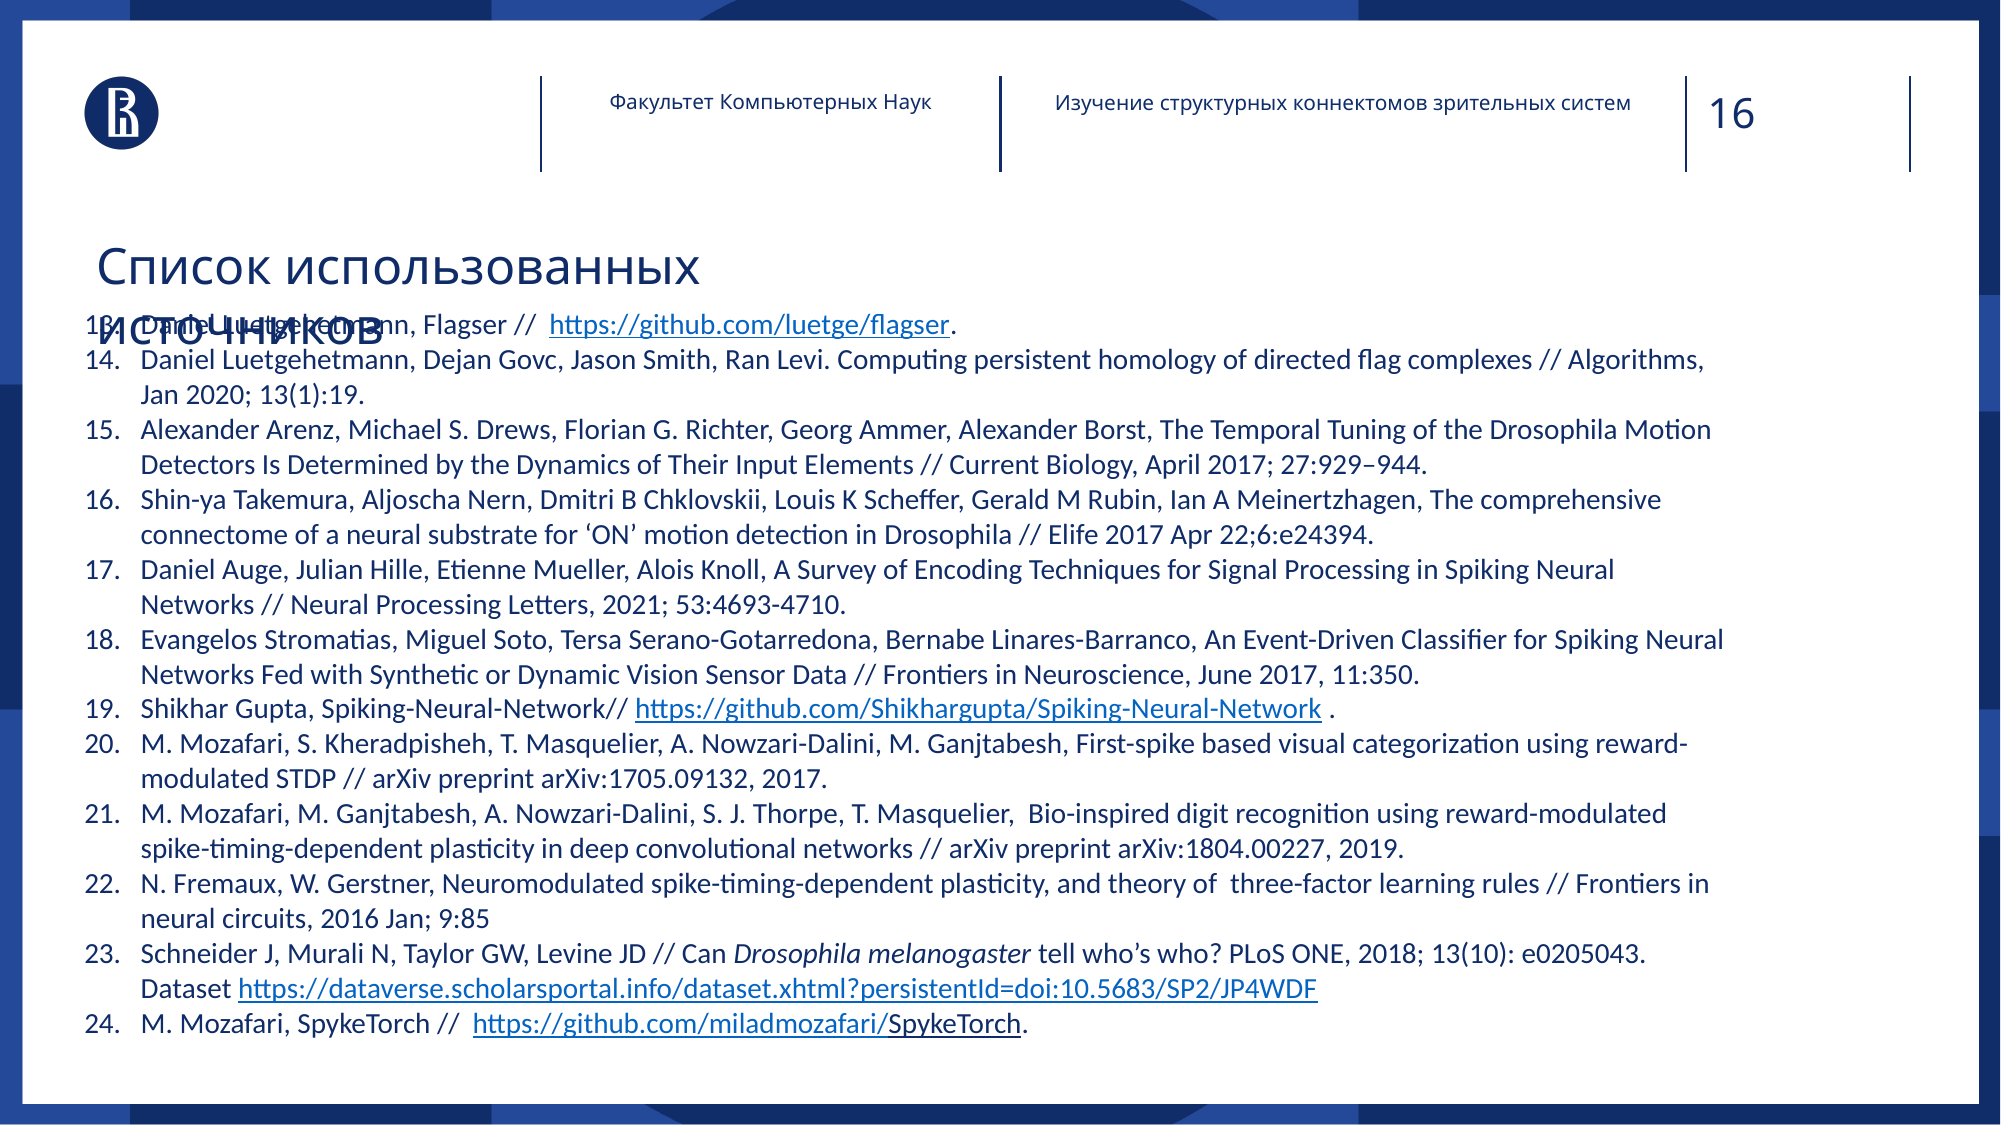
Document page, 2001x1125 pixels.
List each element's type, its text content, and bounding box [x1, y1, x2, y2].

title Список использованных источников [96, 234, 957, 297]
text_box Daniel Luetgehetmann, Flagser // https://github.com/luetge/flagser. Daniel Luetgehetmann, Dejan Govc, Jason Smith, Ran Levi. Computing persistent homology of directed flag complexes // Algorithms, Jan 2020; 13(1):19. Alexander Arenz, Michael S. Drews, Florian G. Richter, Georg Ammer, Alexander Borst, The Temporal Tuning of the Drosophila Motion Detectors Is Determined by the Dynamics of Their Input Elements // Current Biology, April 2017; 27:929–944. Shin-ya Takemura, Aljoscha Nern, Dmitri B Chklovskii, Louis K Scheffer, Gerald M Rubin, Ian A Meinertzhagen, The comprehensive connectome of a neural substrate for ‘ON’ motion detection in Drosophila // Elife 2017 Apr 22;6:e24394. Daniel Auge, Julian Hille, Etienne Mueller, Alois Knoll, A Survey of Encoding Techniques for Signal Processing in Spiking Neural Networks // Neural Processing Letters, 2021; 53:4693-4710. Evangelos Stromatias, Miguel Soto, Tersa Serano-Gotarredona, Bernabe Linares-Barranco, An Event-Driven Classifier for Spiking Neural Networks Fed with Synthetic or Dynamic Vision Sensor Data // Frontiers in Neuroscience, June 2017, 11:350. Shikhar Gupta, Spiking-Neural-Network// https://github.com/Shikhargupta/Spiking-Neural-Network . M. Mozafari, S. Kheradpisheh, T. Masquelier, A. Nowzari-Dalini, M. Ganjtabesh, First-spike based visual categorization using reward-modulated STDP // arXiv preprint arXiv:1705.09132, 2017. M. Mozafari, M. Ganjtabesh, A. Nowzari-Dalini, S. J. Thorpe, T. Masquelier, Bio-inspired digit recognition using reward-modulated spike-timing-dependent plasticity in deep convolutional networks // arXiv preprint arXiv:1804.00227, 2019. N. Fremaux, W. Gerstner, Neuromodulated spike-timing-dependent plasticity, and theory of three-factor learning rules // Frontiers in neural circuits, 2016 Jan; 9:85 Schneider J, Murali N, Taylor GW, Levine JD // Can Drosophila melanogaster tell who’s who? PLoS ONE, 2018; 13(10): e0205043. Dataset https://dataverse.scholarsportal.info/dataset.xhtml?persistentId=doi:10.5683/SP2/JP4WDF M. Mozafari, SpykeTorch // https://github.com/miladmozafari/SpykeTorch. [69, 297, 1745, 1047]
picture [0, 0, 2001, 1125]
list Факультет Компьютерных Наук [543, 88, 998, 157]
list Изучение структурных коннектомов зрительных систем [997, 90, 1688, 157]
